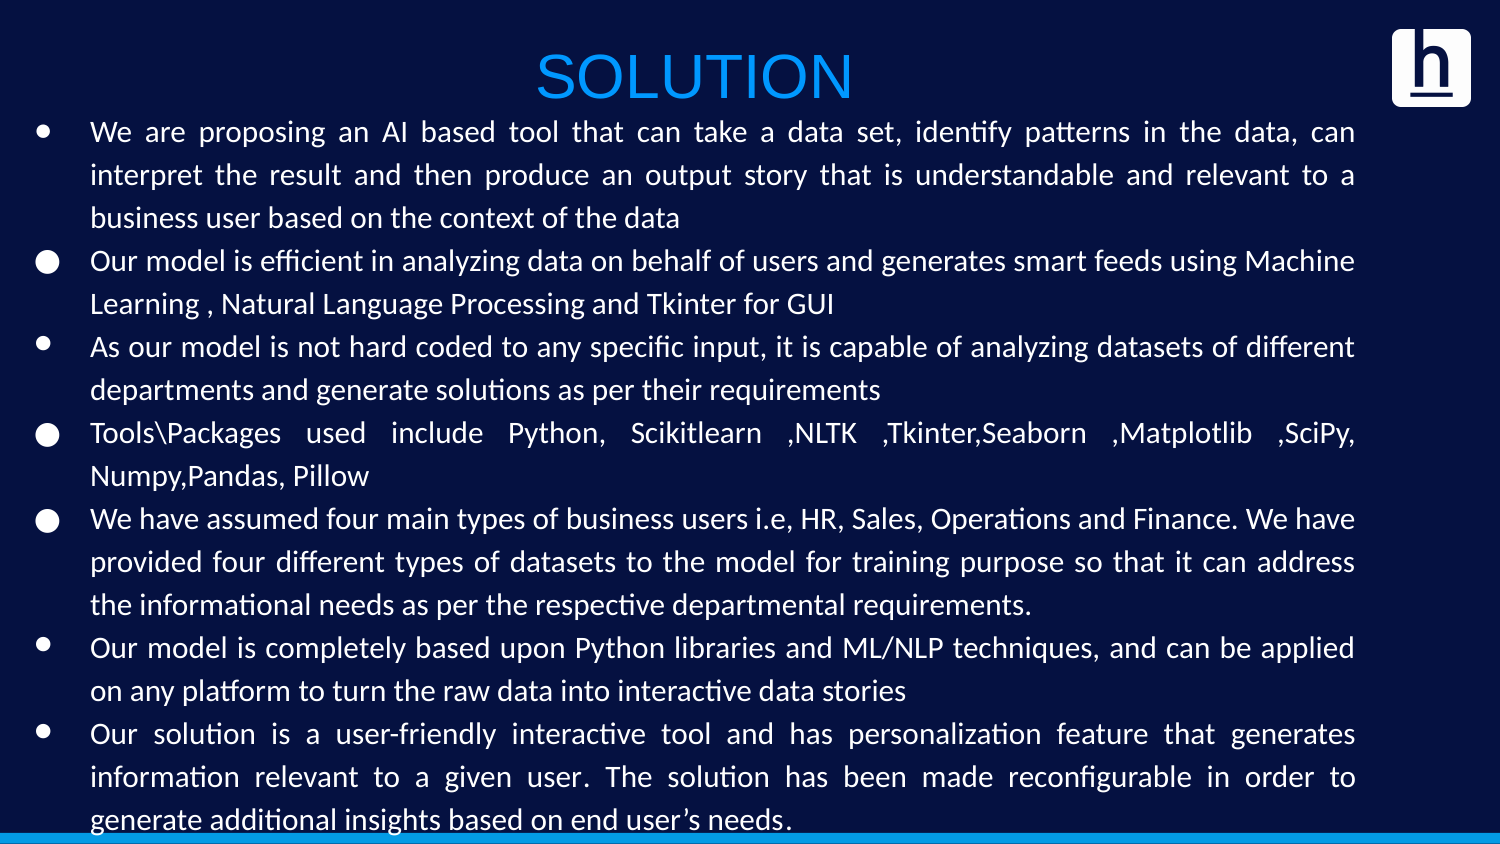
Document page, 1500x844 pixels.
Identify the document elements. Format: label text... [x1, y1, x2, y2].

list We are proposing an AI based tool that can take a data set, identify patterns in the data, can interpret the result and then produce an output story that is understandable and relevant to a business user based on the context of the data Our model is efficient in analyzing data on behalf of users and generates smart feeds using Machine Learning , Natural Language Processing and Tkinter for GUI As our model is not hard coded to any specific input, it is capable of analyzing datasets of different departments and generate solutions as per their requirements Tools\Packages used include Python, Scikitlearn ,NLTK ,Tkinter,Seaborn ,Matplotlib ,SciPy, Numpy,Pandas, Pillow We have assumed four main types of business users i.e, HR, Sales, Operations and Finance. We have provided four different types of datasets to the model for training purpose so that it can address the informational needs as per the respective departmental requirements. Our model is completely based upon Python libraries and ML/NLP techniques, and can be applied on any platform to turn the raw data into interactive data stories Our solution is a user-friendly interactive tool and has personalization feature that generates information relevant to a given user. The solution has been made reconfigurable in order to generate additional insights based on end user’s needs. [0, 90, 1373, 844]
picture [1392, 29, 1471, 107]
title SOLUTION [37, 39, 1387, 107]
